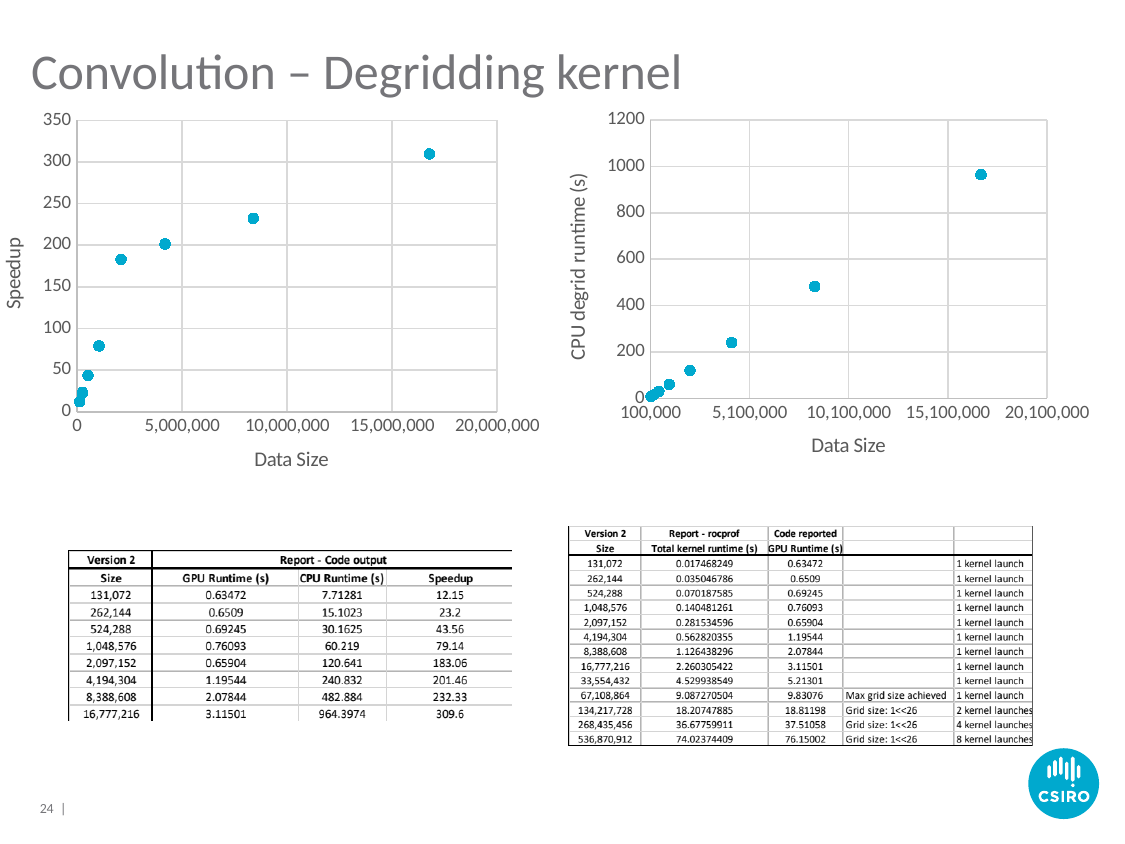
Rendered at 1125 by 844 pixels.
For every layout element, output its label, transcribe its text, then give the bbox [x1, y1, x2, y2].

slide_number 24 | [31, 800, 67, 816]
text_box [67, 550, 513, 721]
chart [0, 102, 1101, 503]
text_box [567, 525, 1033, 746]
title Convolution – Degridding kernel [30, 39, 1094, 101]
